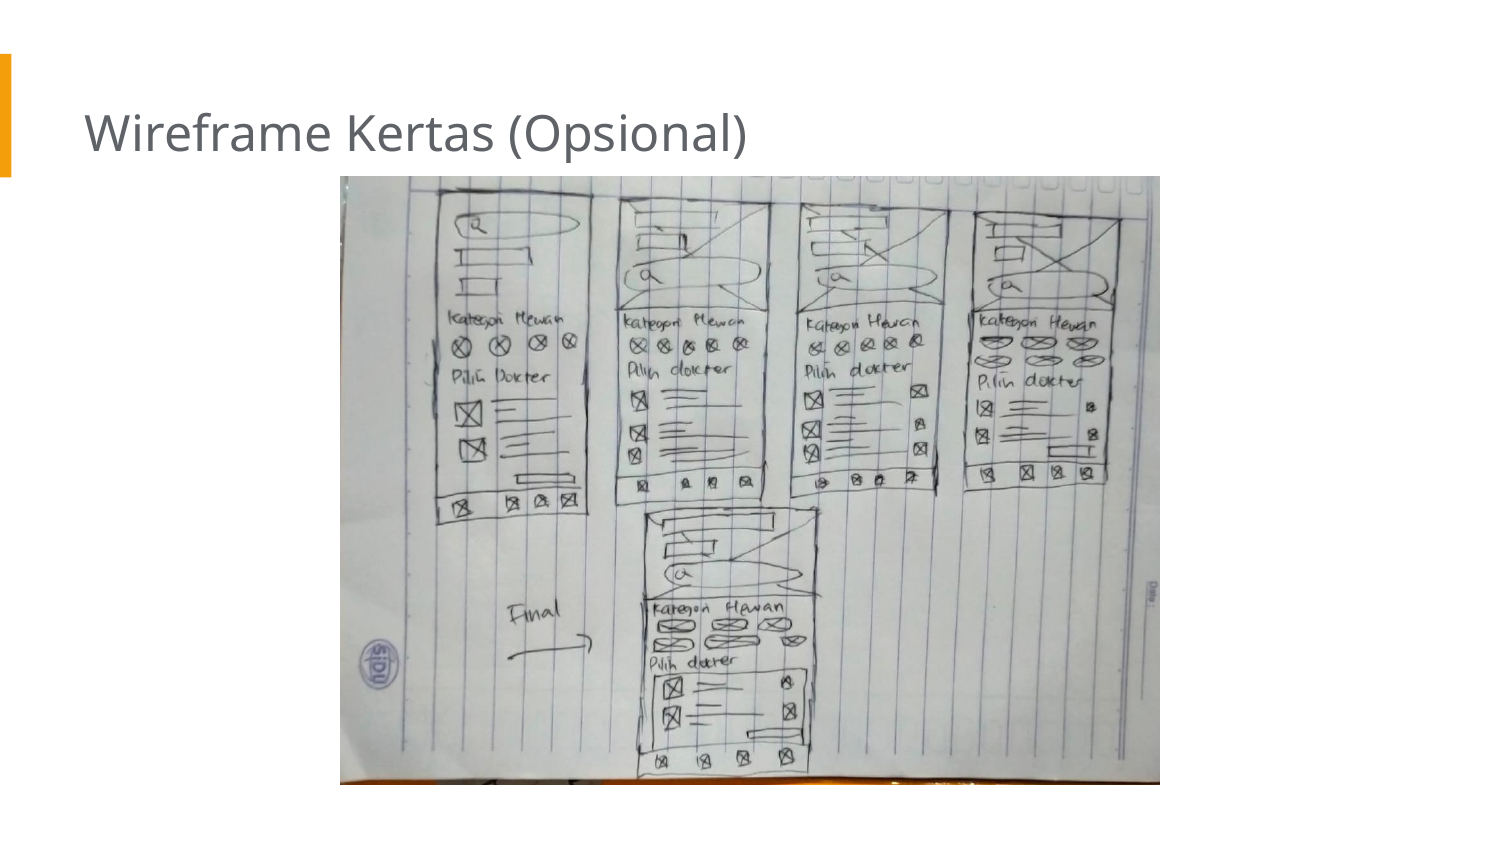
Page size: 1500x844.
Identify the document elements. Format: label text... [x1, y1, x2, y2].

text_box Wireframe Kertas (Opsional) [84, 85, 1234, 176]
picture [339, 176, 1161, 785]
